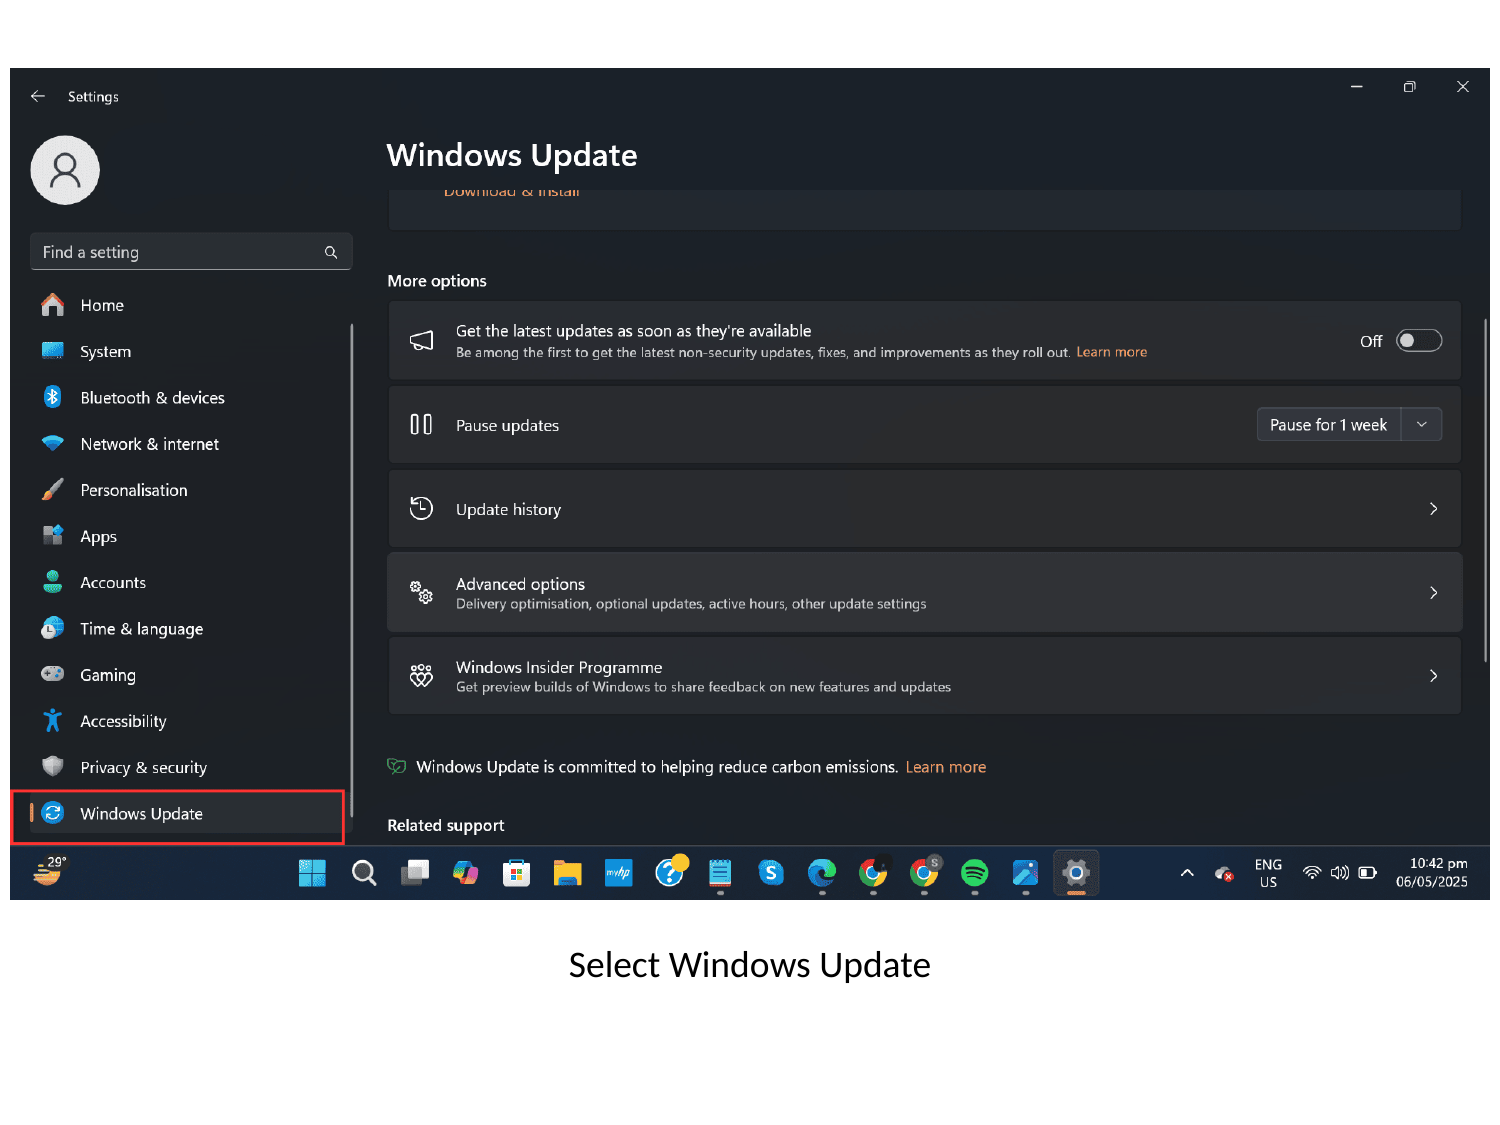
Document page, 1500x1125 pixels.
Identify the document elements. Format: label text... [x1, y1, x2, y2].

text_box Select Windows Update [525, 932, 976, 993]
picture [10, 67, 1490, 901]
